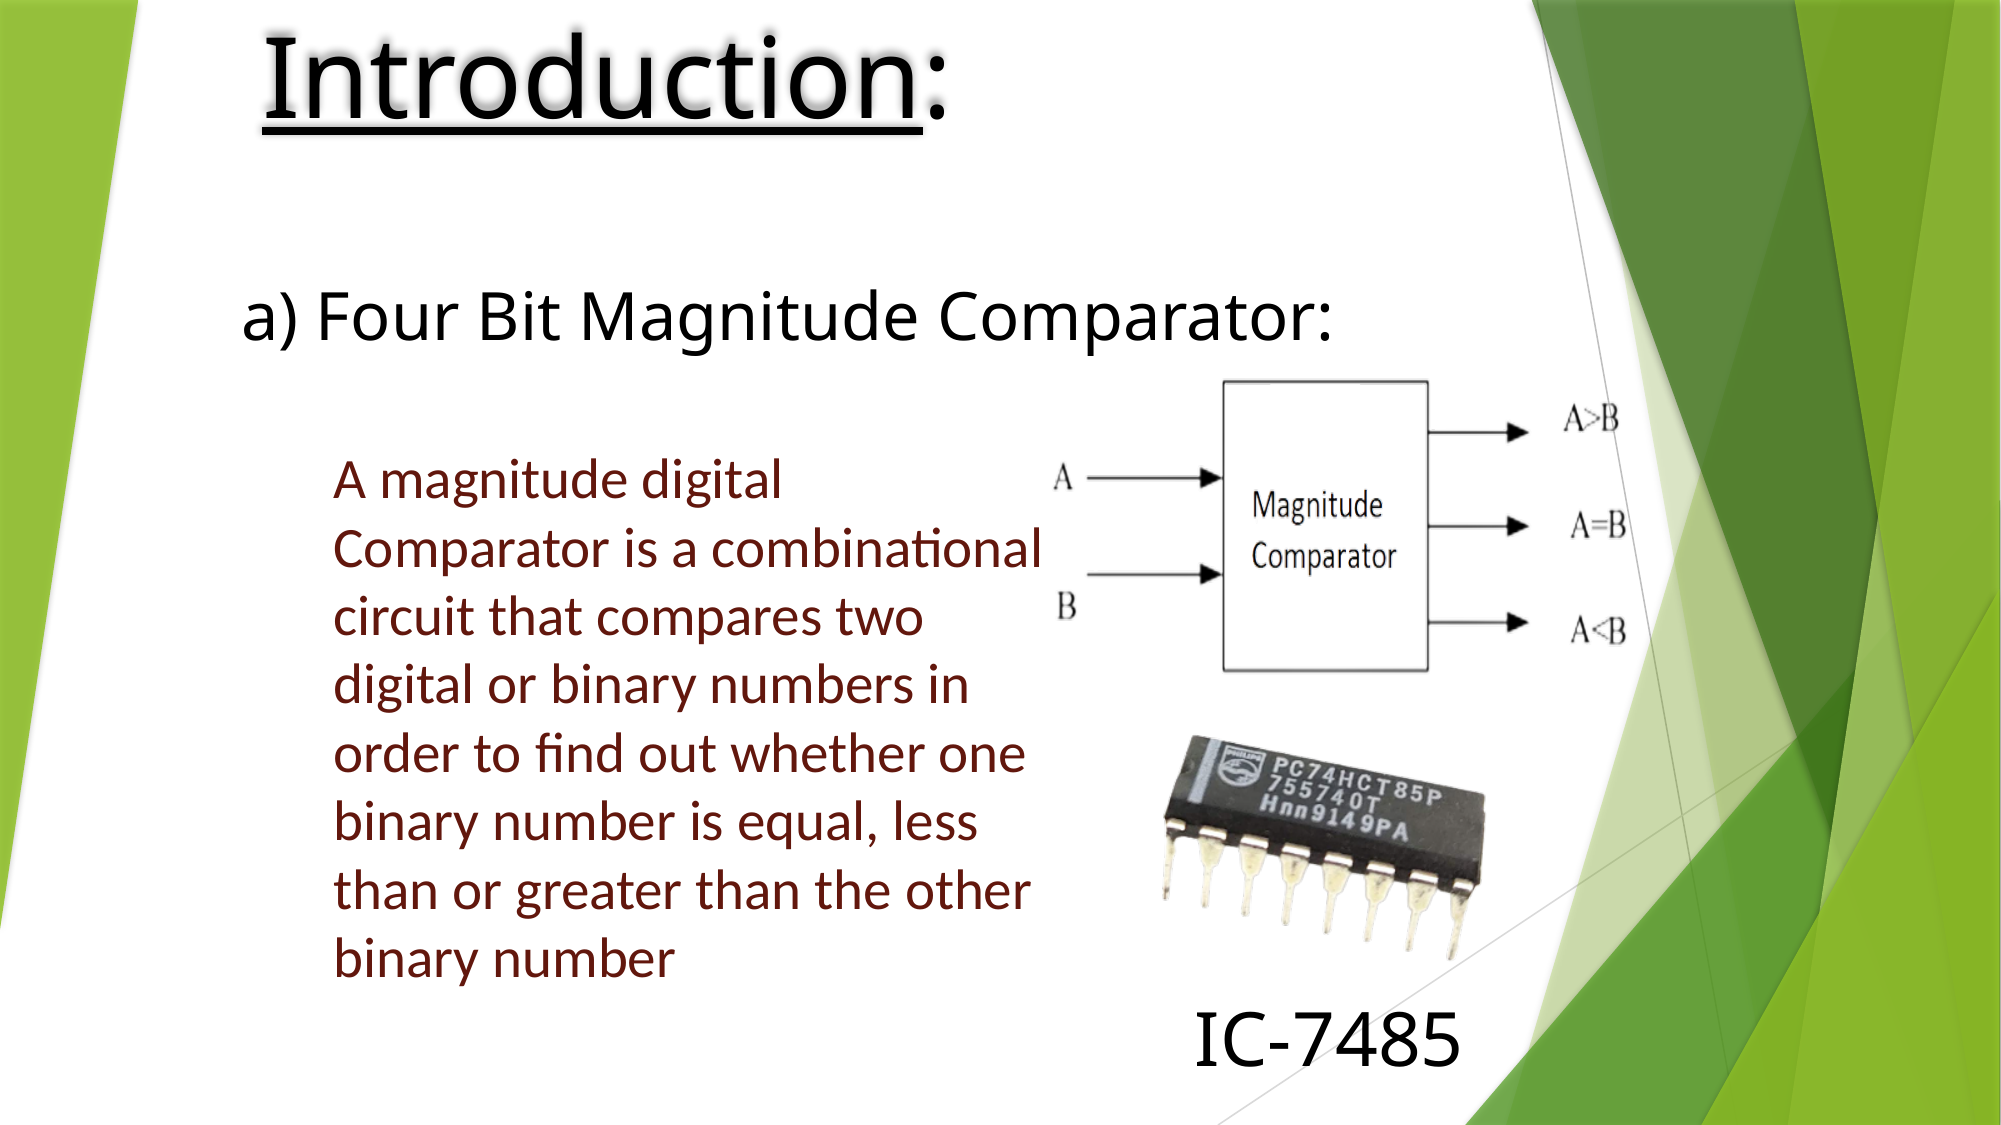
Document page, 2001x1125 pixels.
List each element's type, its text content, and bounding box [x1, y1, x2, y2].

text_box a) Four Bit Magnitude Comparator: [226, 266, 1001, 362]
picture [1006, 224, 1690, 973]
title Introduction: [247, 9, 1522, 149]
subtitle A magnitude digital Comparator is a combinational circuit that compares two digital or binary numbers in order to find out whether one binary number is equal, less than or greater than the other binary number [318, 362, 1072, 1064]
text_box IC-7485 [1180, 984, 1480, 1090]
